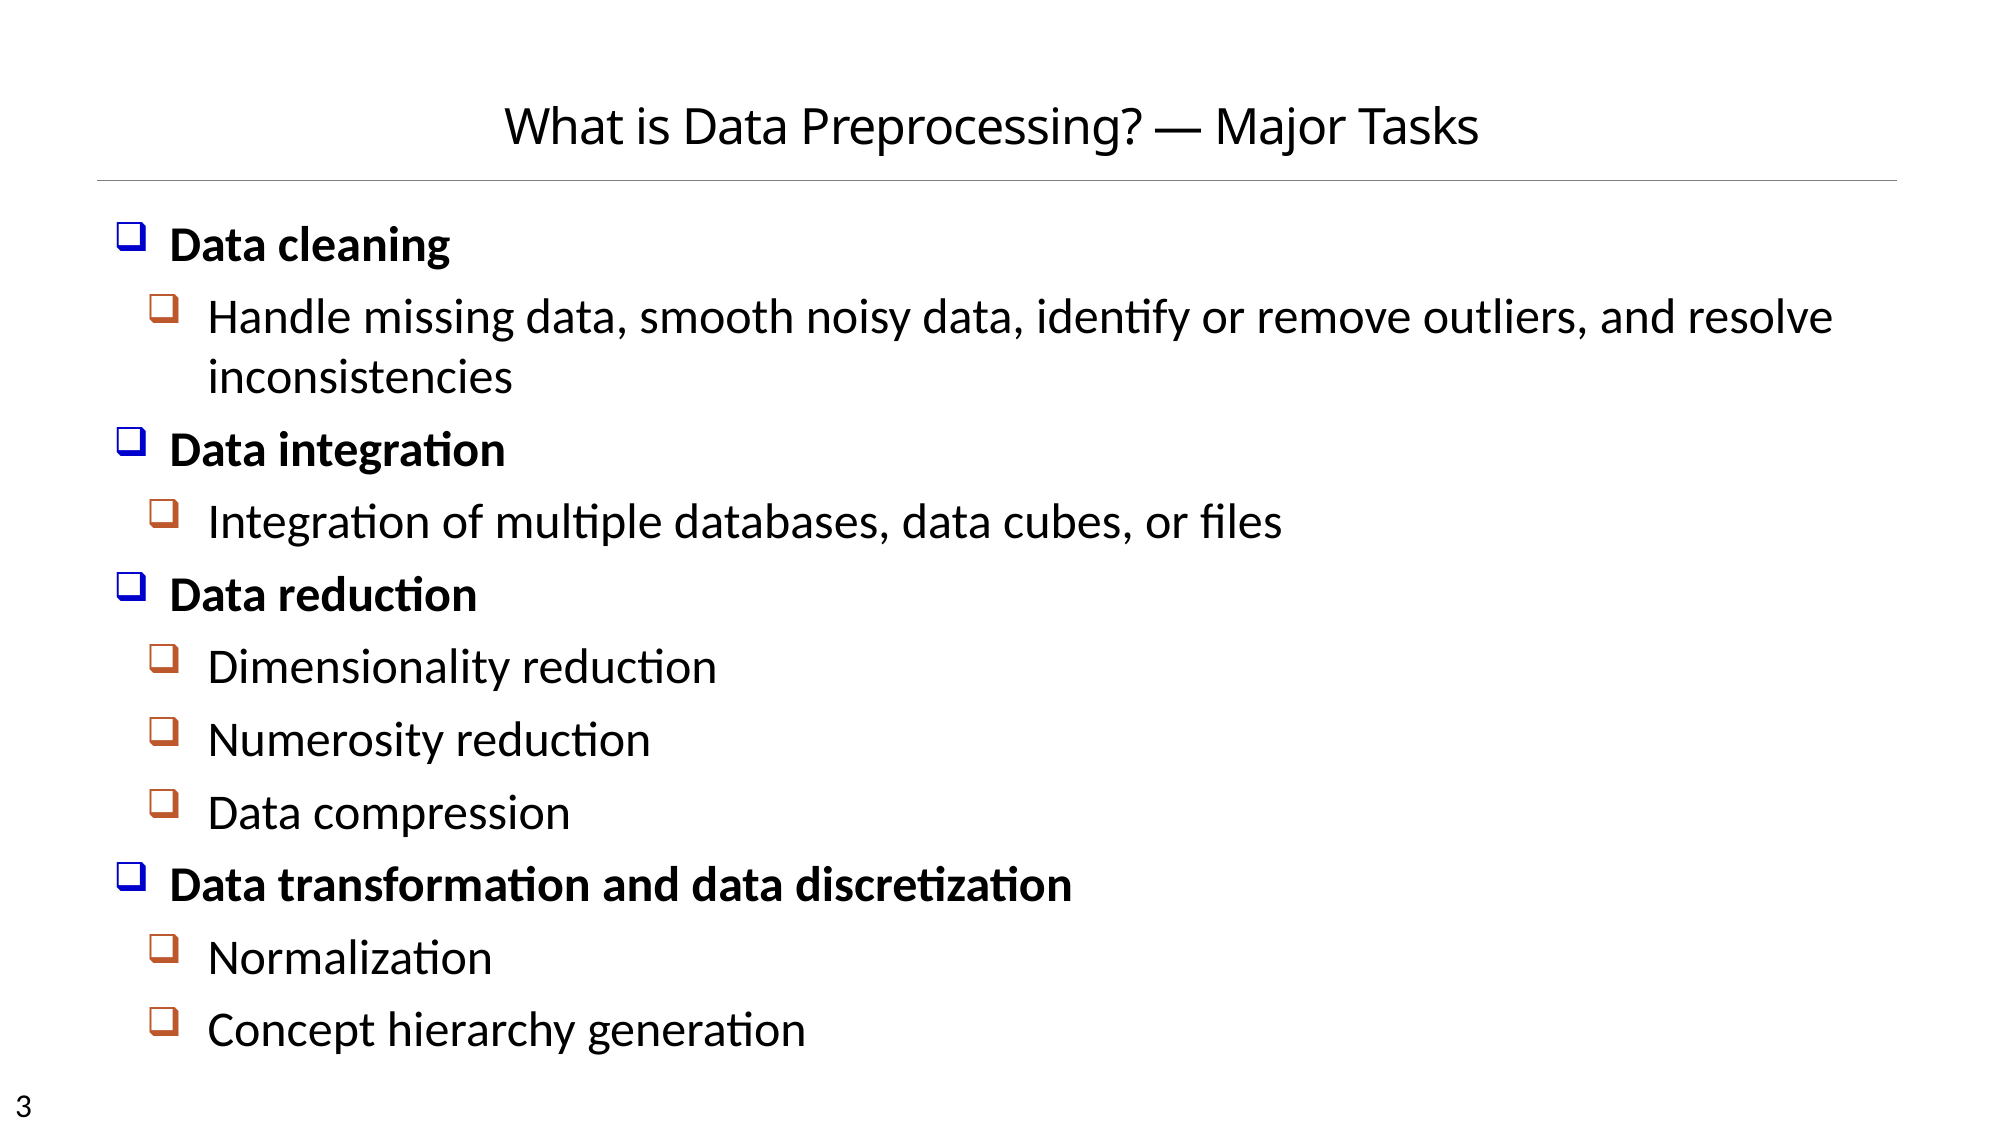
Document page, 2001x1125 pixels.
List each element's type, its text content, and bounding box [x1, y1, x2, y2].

title What is Data Preprocessing? — Major Tasks [98, 50, 1899, 163]
list Data cleaning Handle missing data, smooth noisy data, identify or remove outliers, and resolve inconsistencies Data integration Integration of multiple databases, data cubes, or files Data reduction Dimensionality reduction Numerosity reduction Data compression Data transformation and data discretization Normalization Concept hierarchy generation [98, 203, 1875, 1066]
